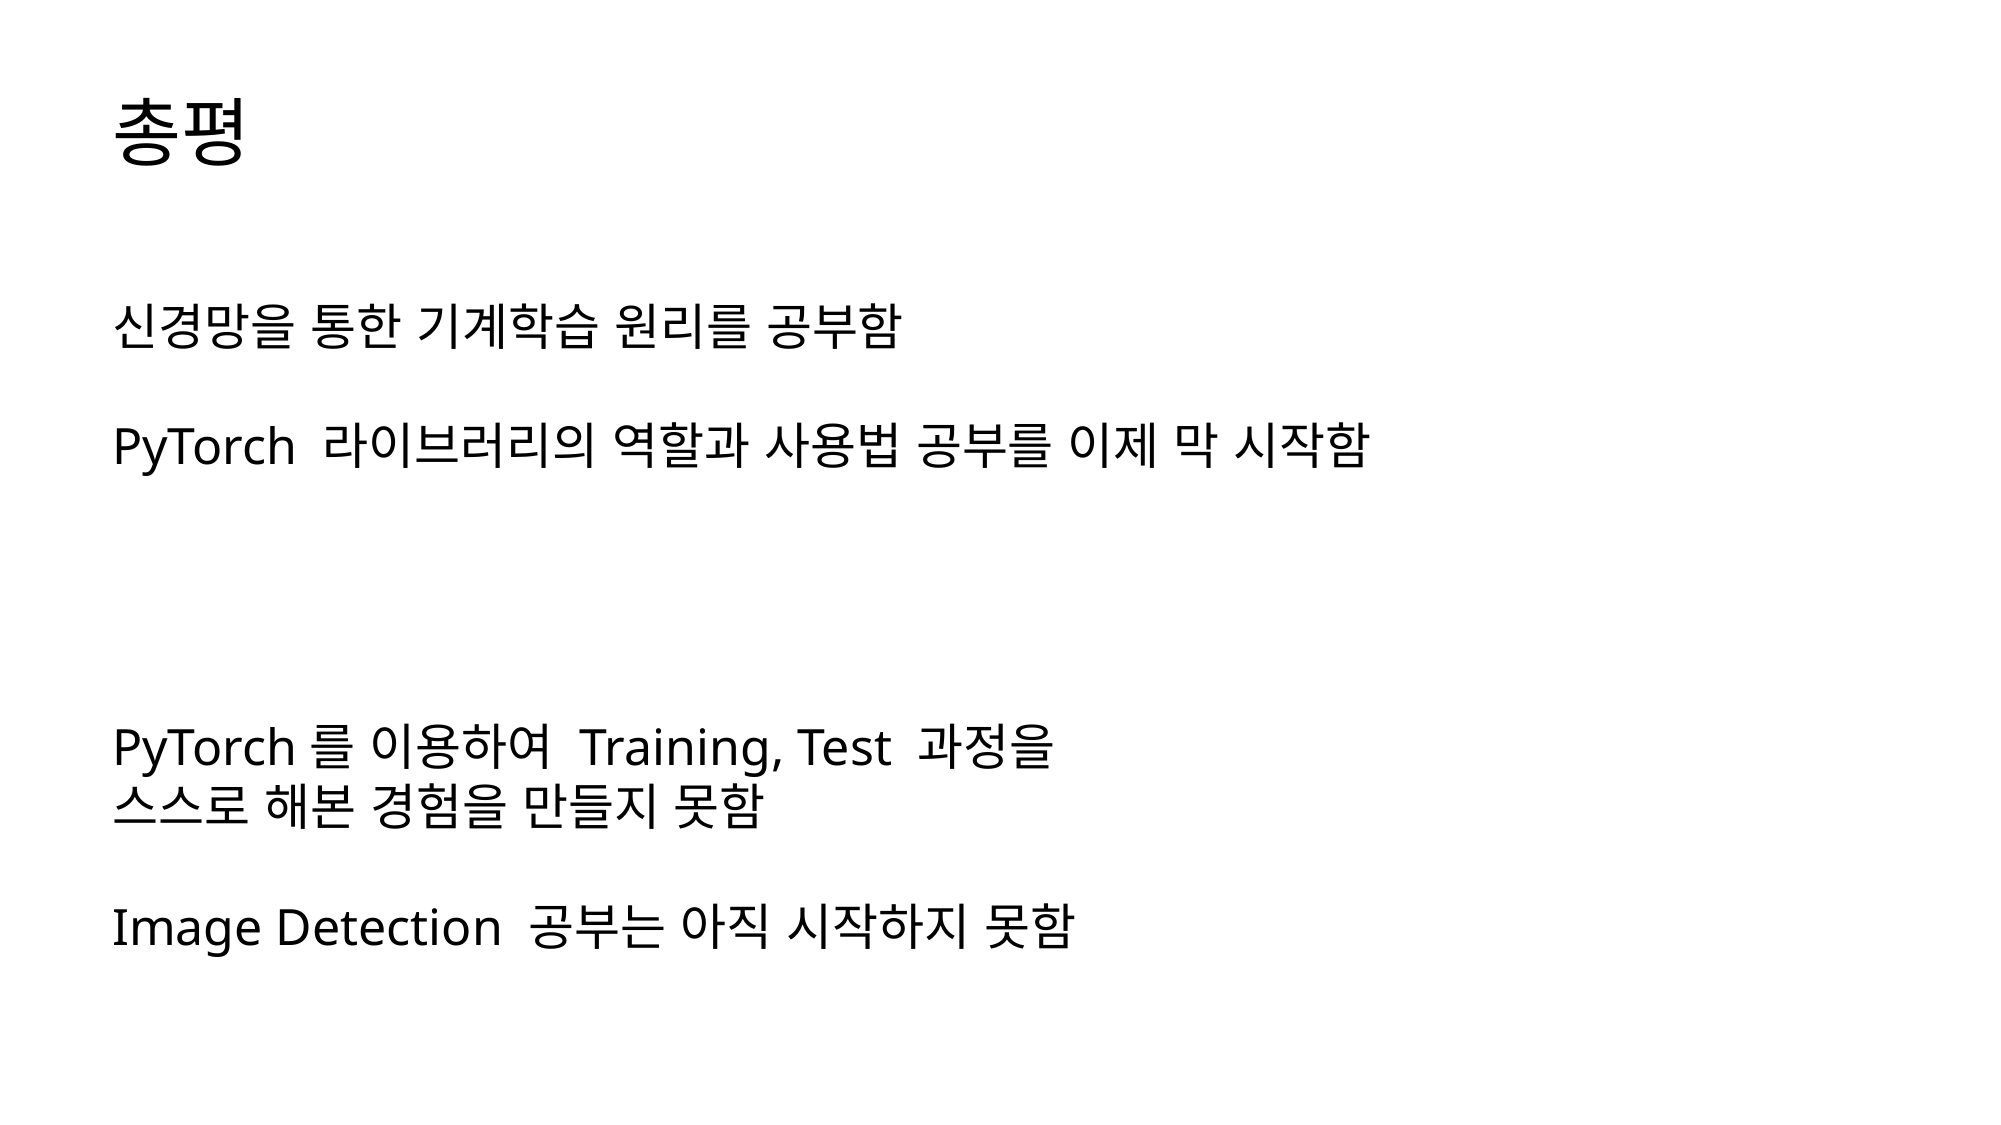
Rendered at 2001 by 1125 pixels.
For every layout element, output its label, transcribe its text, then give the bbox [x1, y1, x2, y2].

text_box 총평 [97, 78, 971, 184]
text_box 신경망을 통한 기계학습 원리를 공부함 PyTorch 라이브러리의 역할과 사용법 공부를 이제 막 시작함 PyTorch를 이용하여 Training, Test 과정을 스스로 해본 경험을 만들지 못함 Image Detection 공부는 아직 시작하지 못함 [97, 287, 1710, 963]
